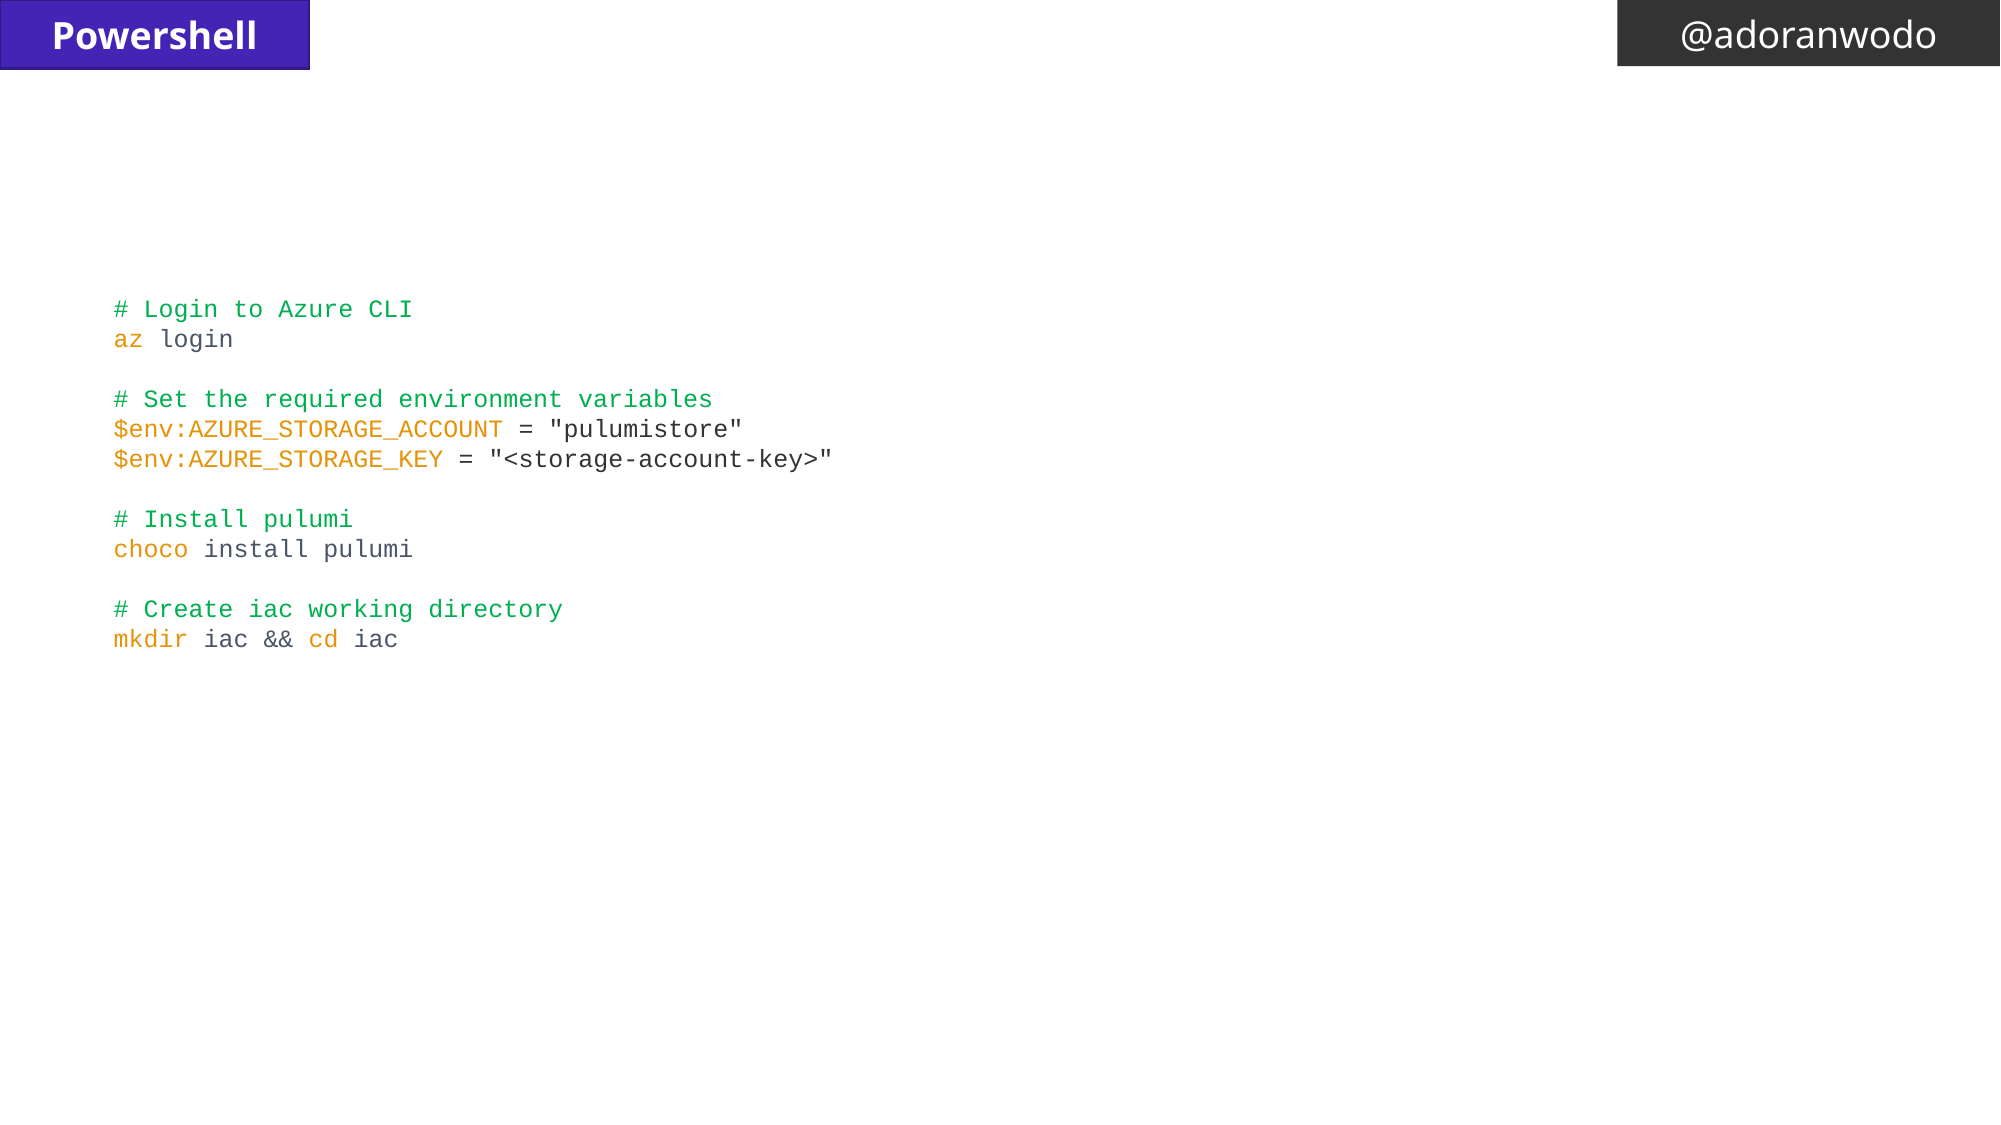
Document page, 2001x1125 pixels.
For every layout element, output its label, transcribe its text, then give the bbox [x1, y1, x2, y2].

text_box Powershell [0, 0, 310, 70]
text_box # Login to Azure CLI az login # Set the required environment variables $env:AZURE_STORAGE_ACCOUNT = "pulumistore" $env:AZURE_STORAGE_KEY = "<storage-account-key>" # Install pulumi choco install pulumi # Create iac working directory mkdir iac && cd iac # Login to Pulumi pulumi login --cloud-url azblob://pulumi-container # Create pulumi project in ./iac pulumi new azure-csharp [98, 285, 879, 840]
text_box @adoranwodo [1616, 0, 2000, 67]
